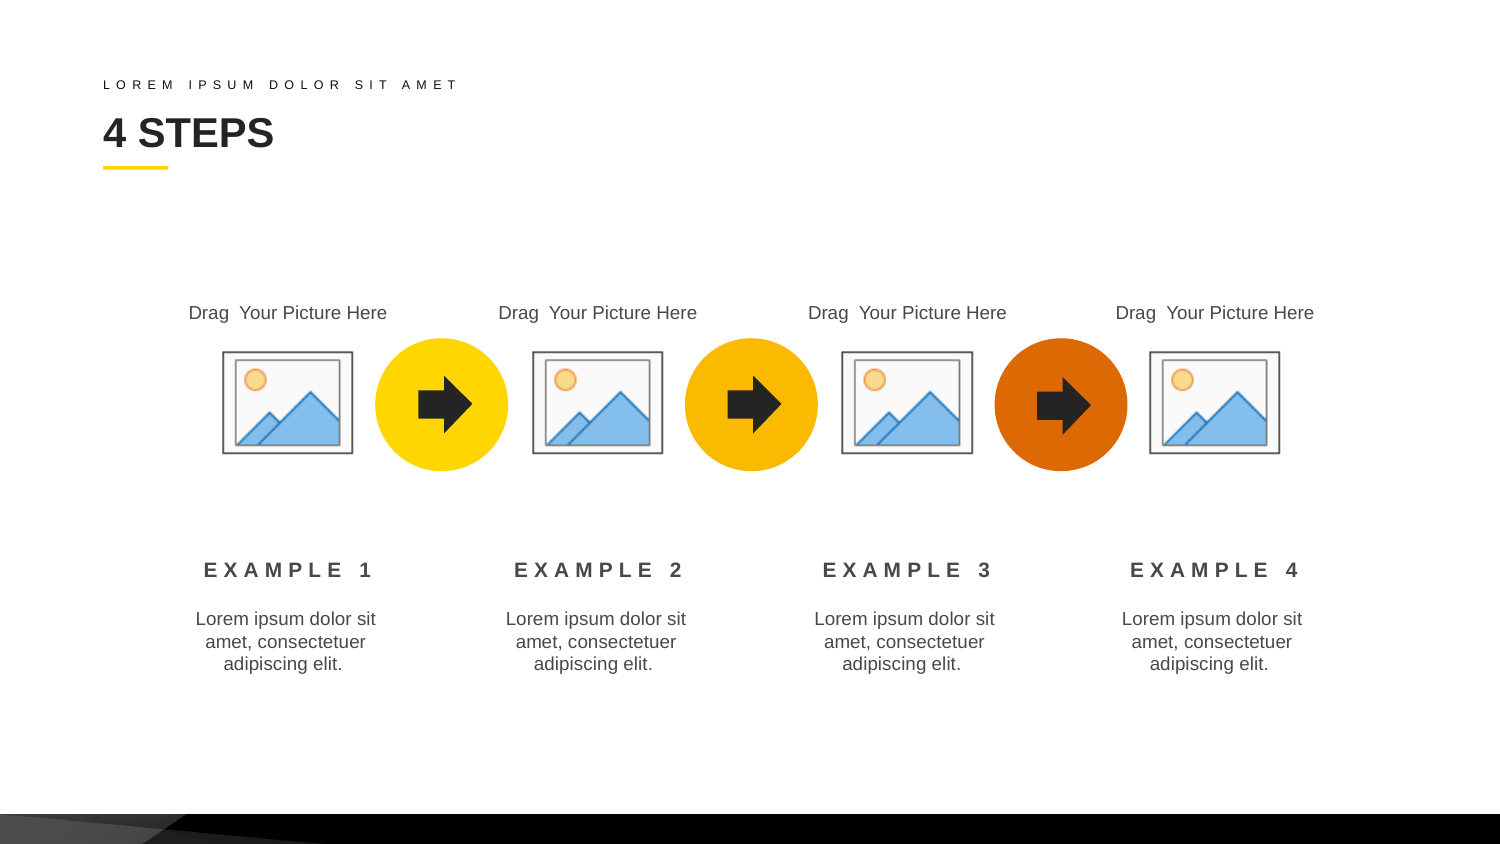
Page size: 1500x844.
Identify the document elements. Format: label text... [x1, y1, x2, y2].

picture [171, 286, 405, 520]
text_box Lorem ipsum dolor sit amet, consectetuer adipiscing elit. [179, 601, 393, 681]
title 4 STEPS [103, 103, 1397, 158]
text_box LOREM IPSUM DOLOR SIT AMET [103, 77, 1179, 93]
picture [481, 286, 715, 520]
picture [0, 814, 1500, 844]
text_box [418, 375, 473, 434]
text_box [405, 338, 481, 472]
text_box Lorem ipsum dolor sit amet, consectetuer adipiscing elit. [797, 601, 1012, 681]
text_box EXAMPLE 2 [502, 550, 693, 587]
picture [790, 286, 1025, 520]
text_box EXAMPLE 4 [1118, 550, 1309, 587]
text_box [1025, 338, 1098, 472]
picture [1098, 286, 1332, 520]
text_box Lorem ipsum dolor sit amet, consectetuer adipiscing elit. [489, 601, 703, 681]
text_box Lorem ipsum dolor sit amet, consectetuer adipiscing elit. [1105, 601, 1319, 681]
text_box EXAMPLE 1 [192, 550, 383, 587]
text_box [727, 375, 782, 434]
text_box EXAMPLE 3 [811, 550, 1002, 587]
text_box [715, 338, 790, 472]
text_box [1037, 377, 1091, 435]
